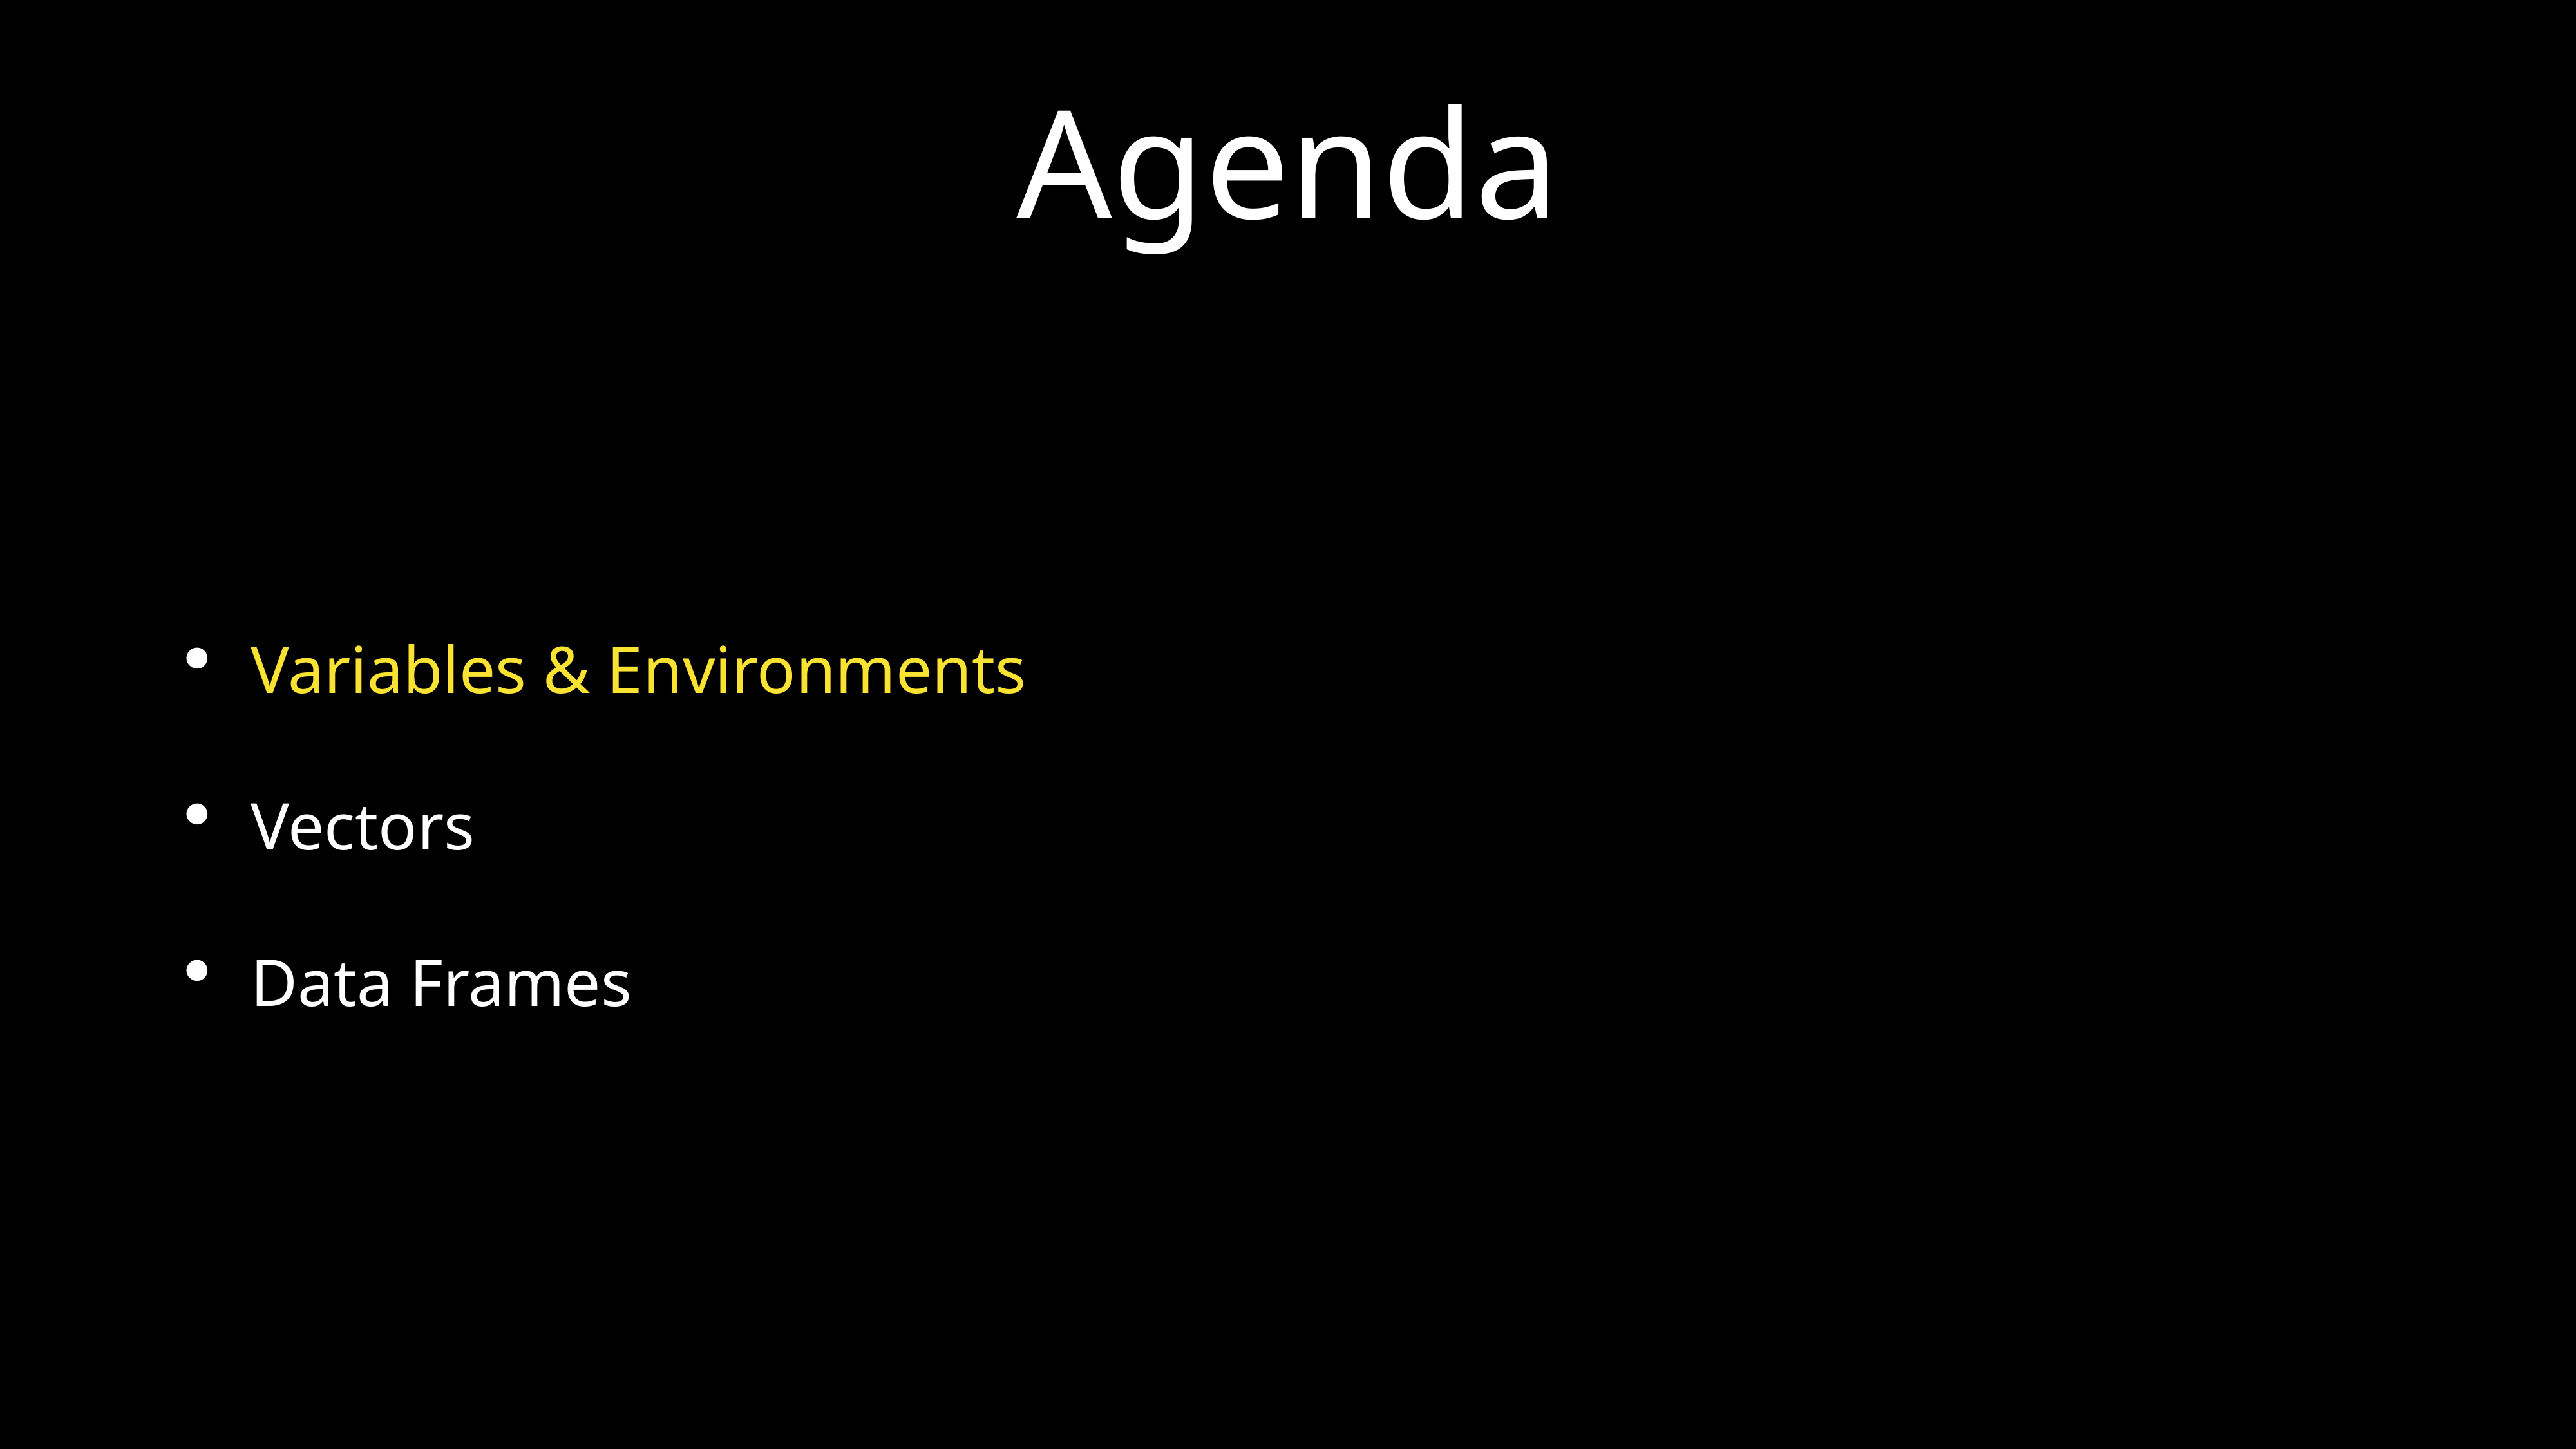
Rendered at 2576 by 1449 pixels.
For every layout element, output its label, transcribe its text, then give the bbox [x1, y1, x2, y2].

title Agenda [178, 37, 2398, 279]
list Variables & Environments Vectors Data Frames [178, 332, 2398, 1316]
